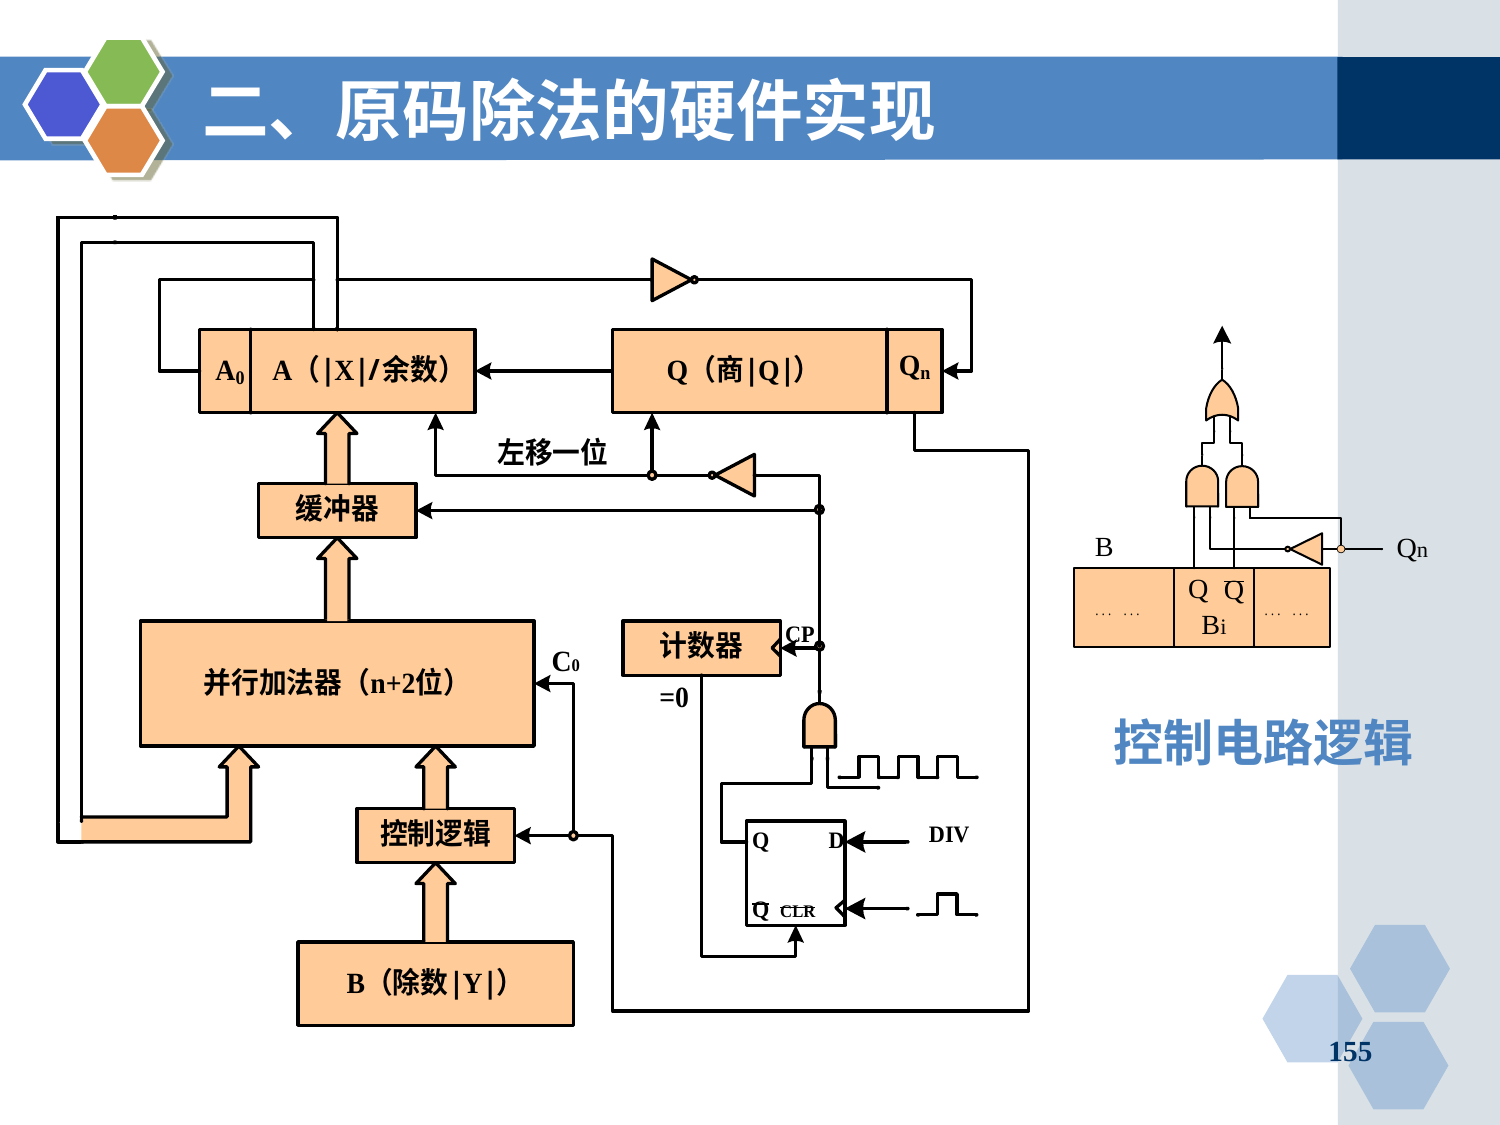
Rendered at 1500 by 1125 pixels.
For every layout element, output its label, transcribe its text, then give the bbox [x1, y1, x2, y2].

slide_number 155 [1074, 1024, 1388, 1101]
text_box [0, 184, 1088, 1041]
title 二、原码除法的硬件实现 [187, 62, 1288, 156]
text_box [1068, 302, 1448, 652]
text_box 控制电路逻辑 [1092, 704, 1447, 779]
